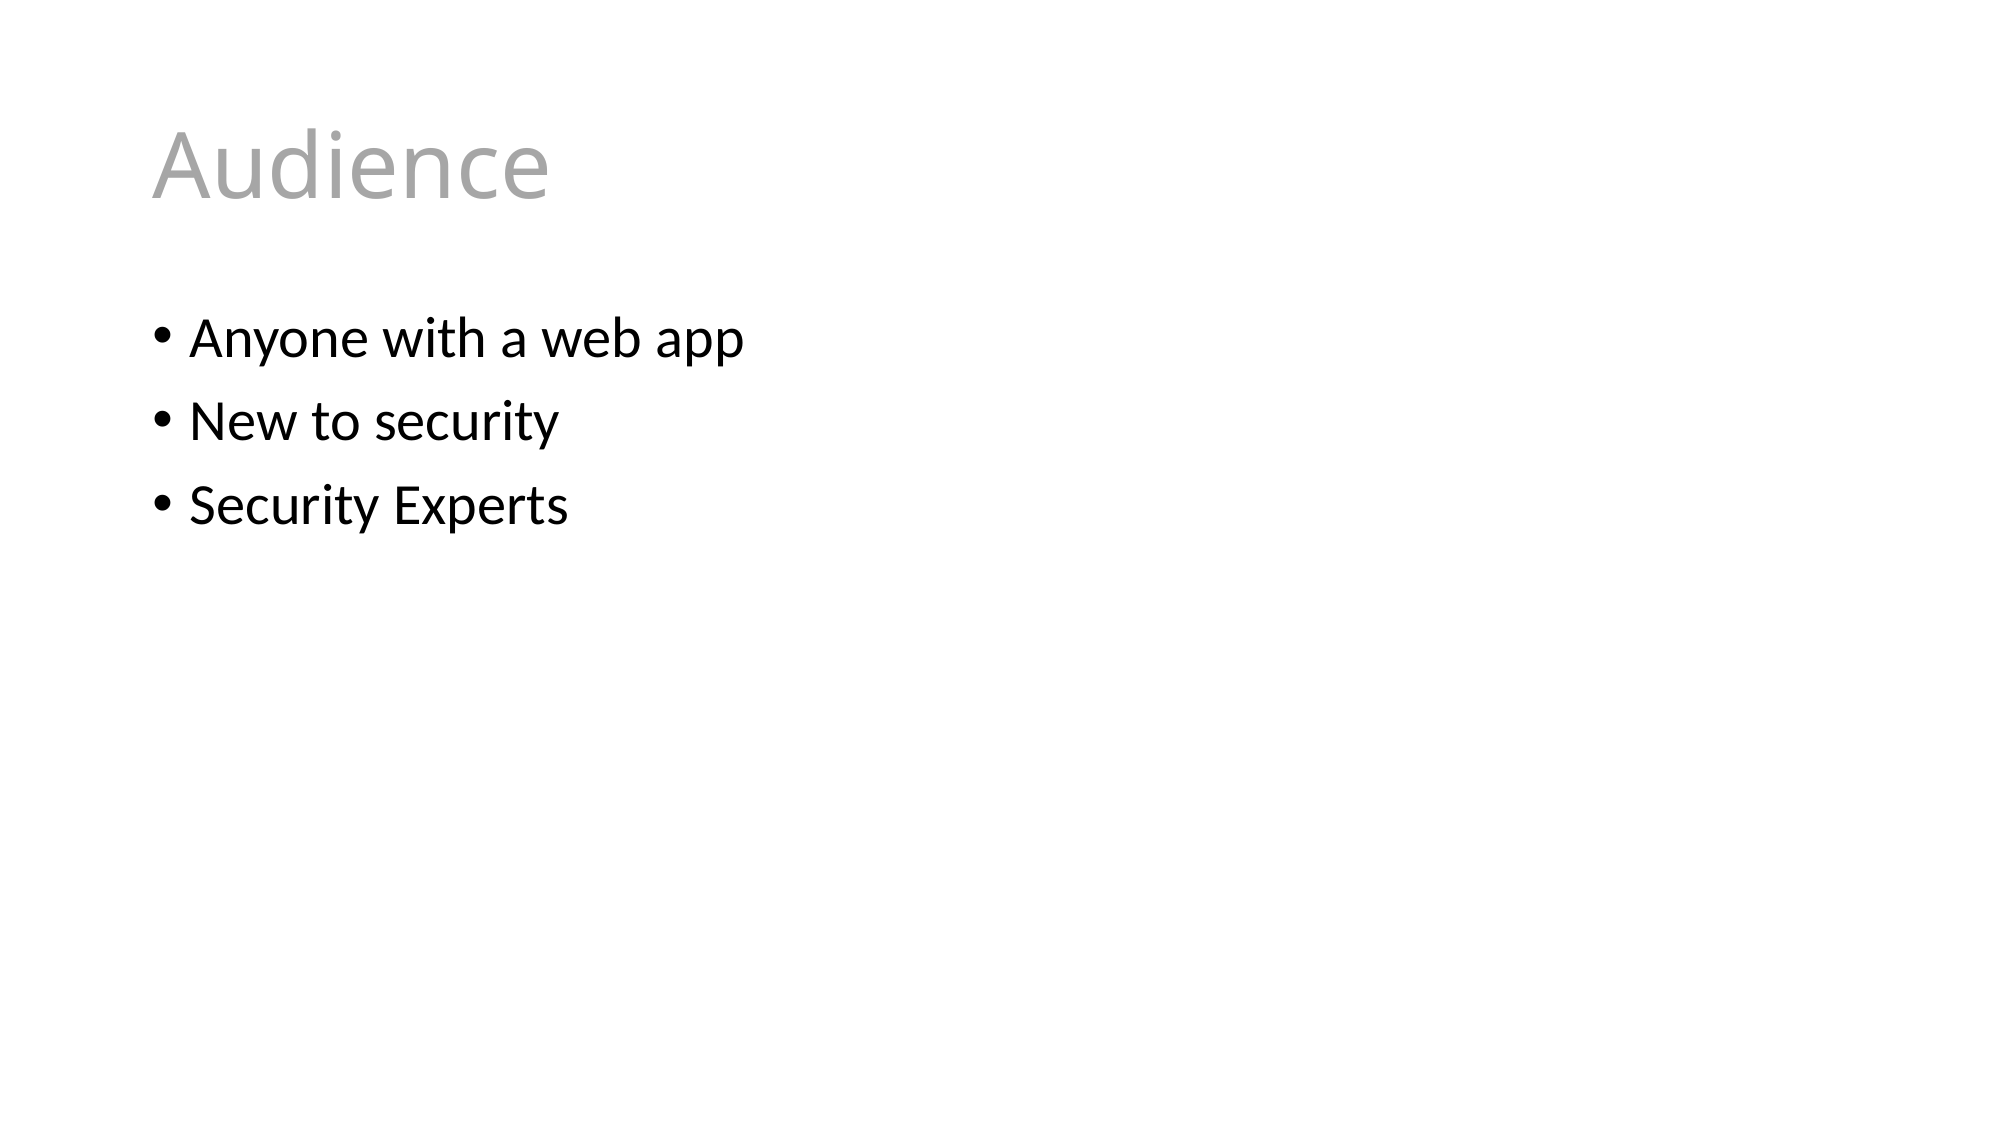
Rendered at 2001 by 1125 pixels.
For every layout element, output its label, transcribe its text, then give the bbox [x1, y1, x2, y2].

title Audience [137, 59, 1863, 278]
list Anyone with a web app New to security Security Experts [137, 299, 1863, 1084]
